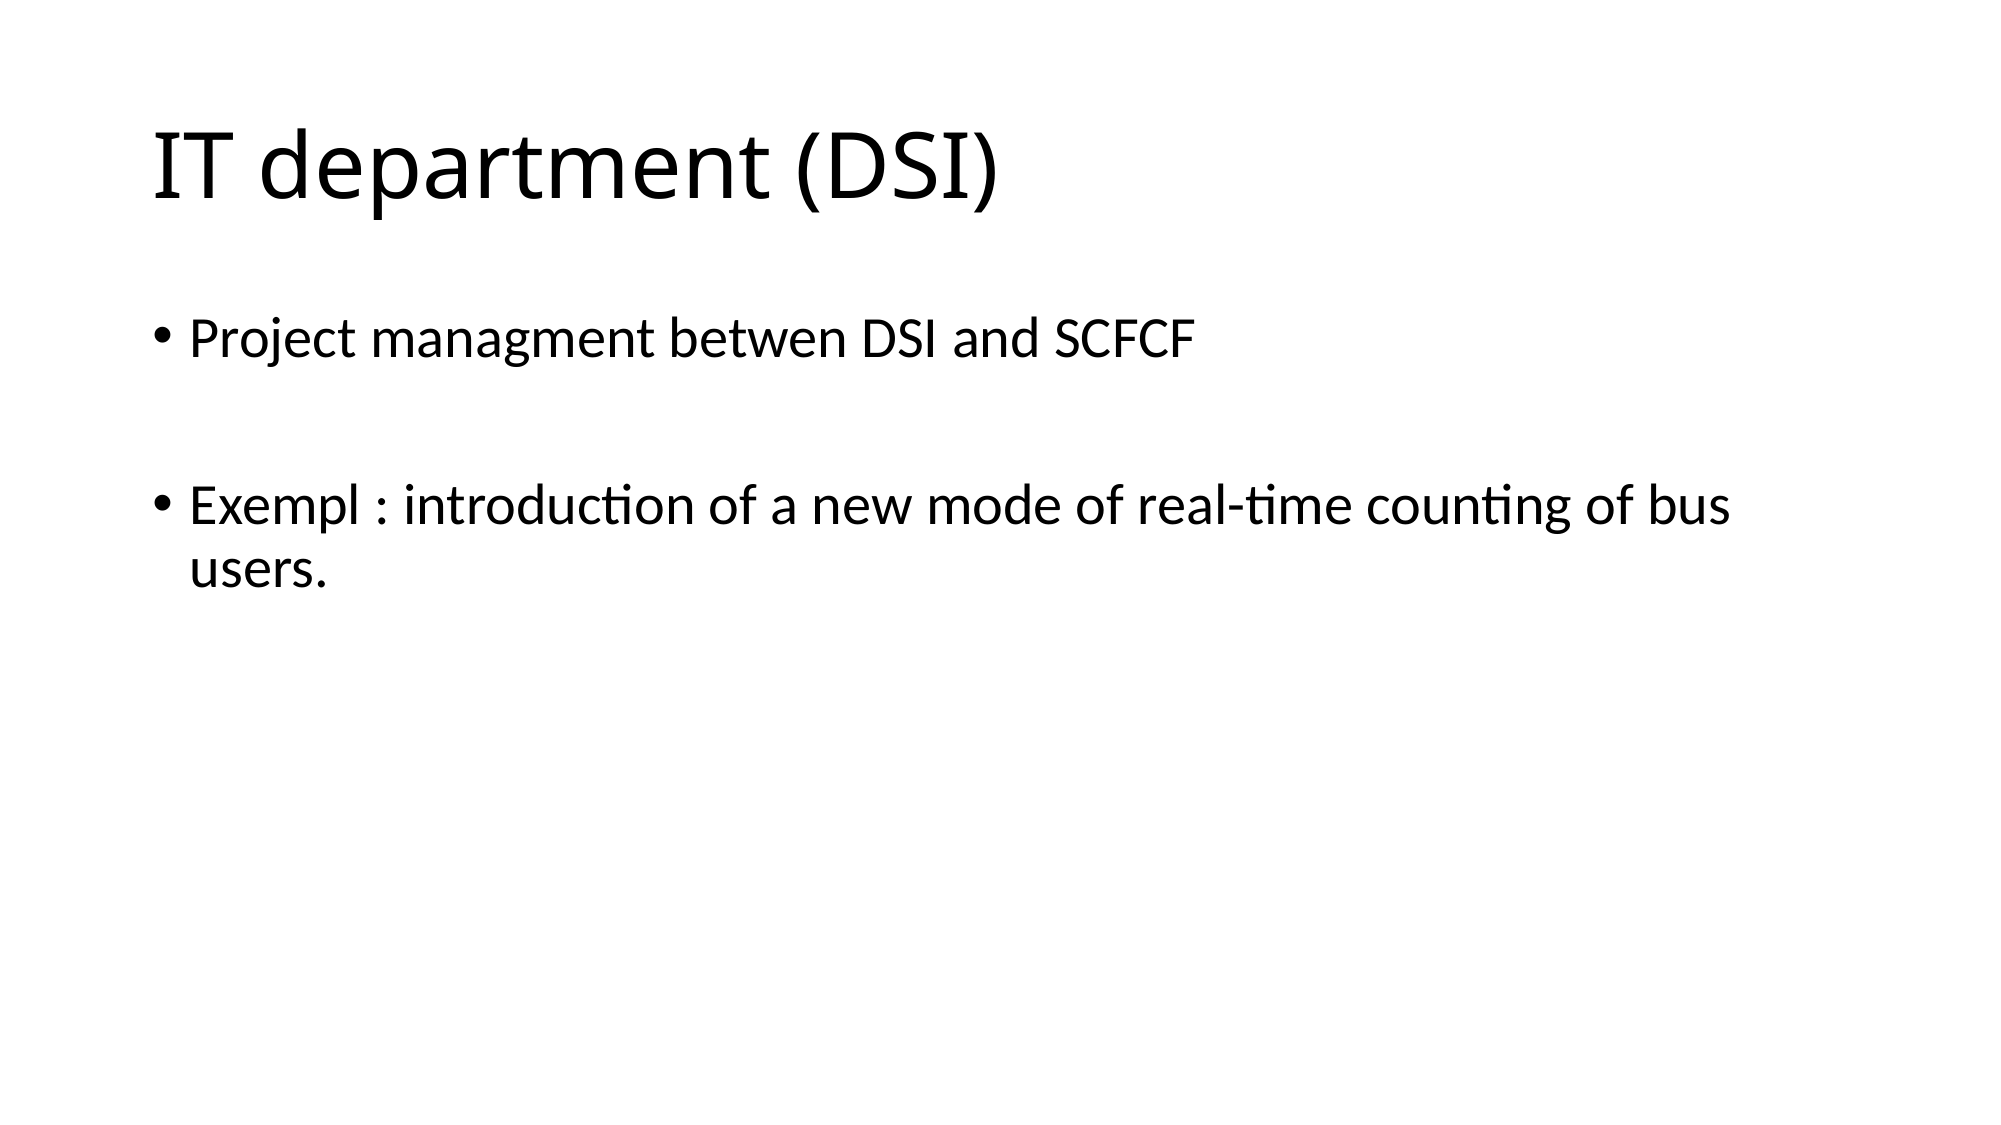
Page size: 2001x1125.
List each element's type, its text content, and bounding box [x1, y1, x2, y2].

title IT department (DSI) [137, 59, 1863, 278]
list Project managment betwen DSI and SCFCF Exempl : introduction of a new mode of real-time counting of bus users. [137, 299, 1863, 1014]
